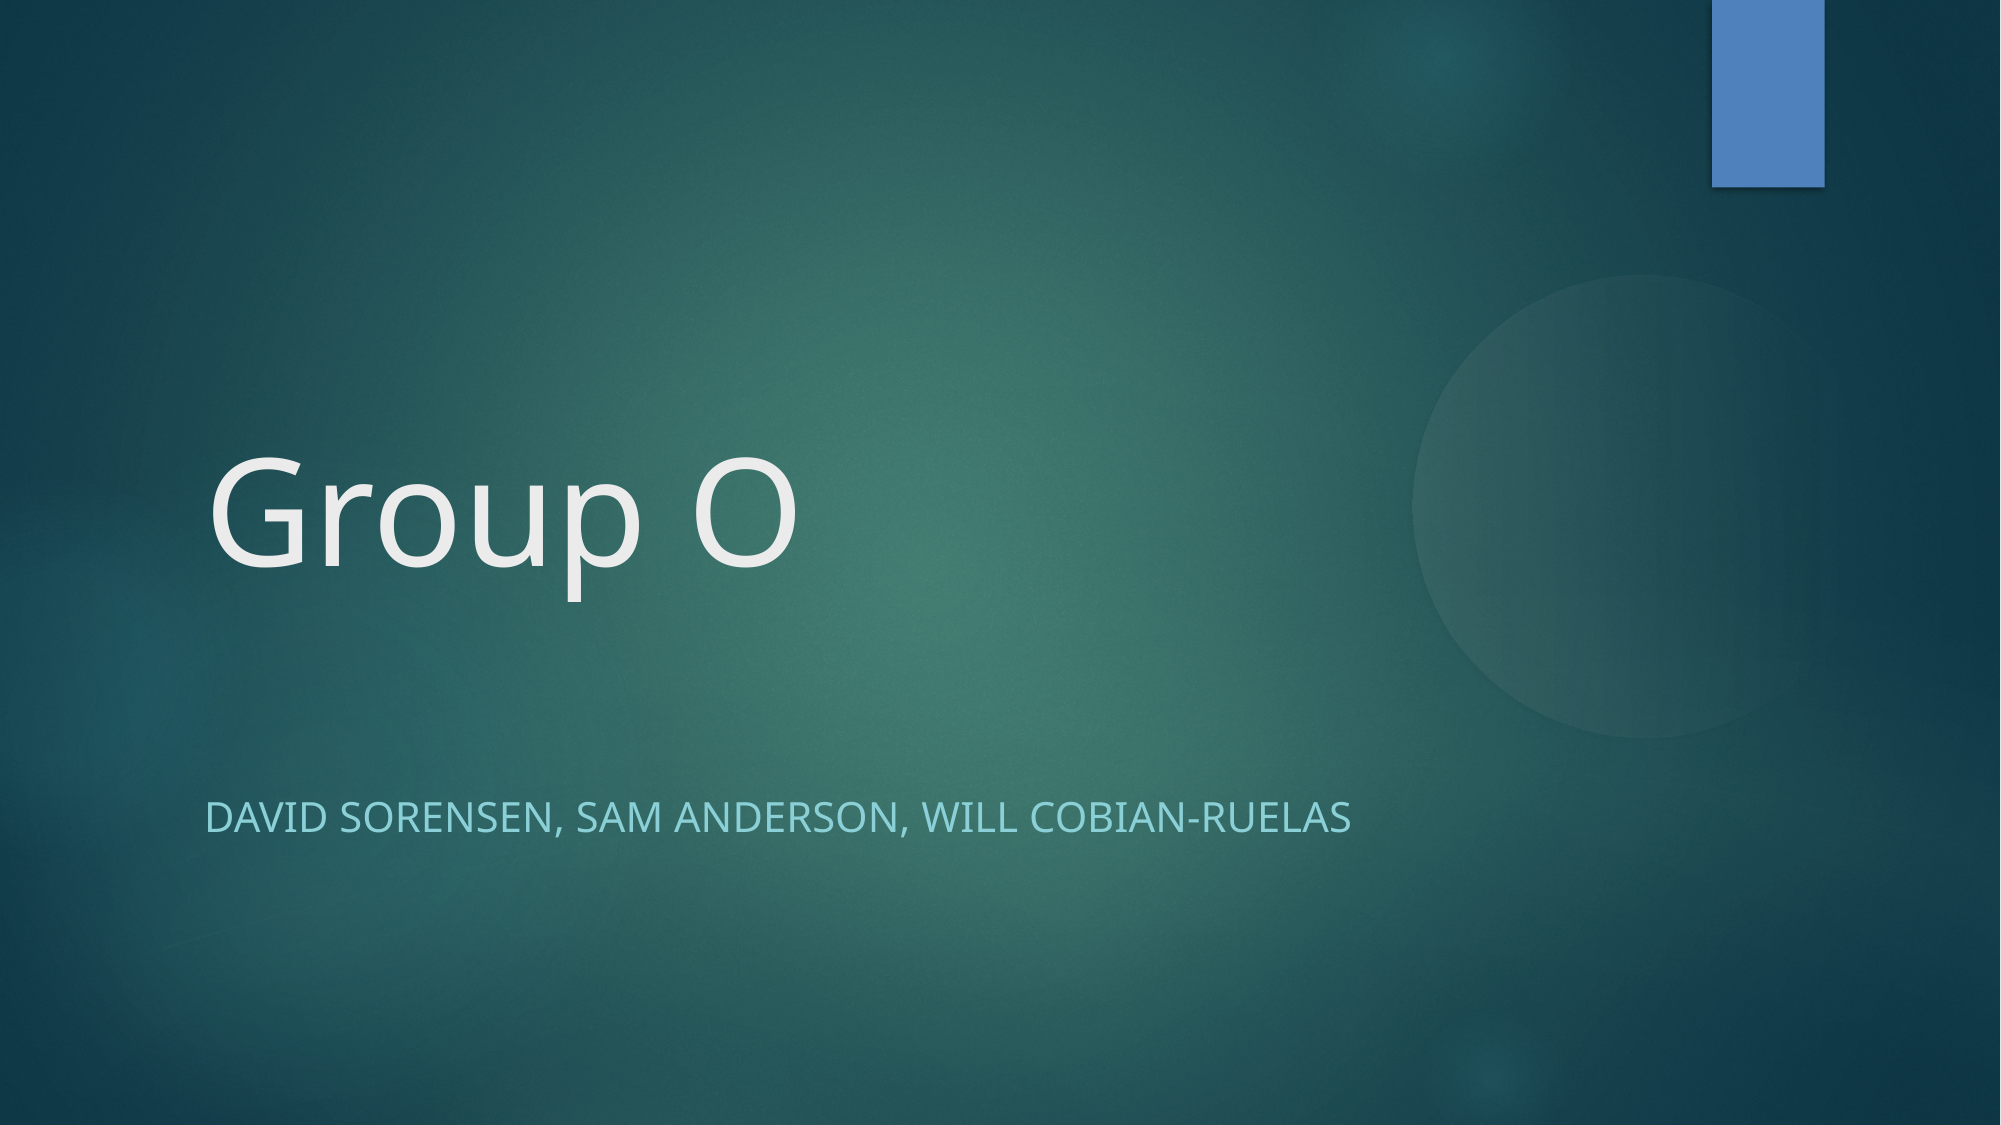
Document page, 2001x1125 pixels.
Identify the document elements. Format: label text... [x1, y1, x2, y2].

text_box Group O [189, 237, 1638, 783]
picture [0, 0, 2001, 1125]
text_box David Sorensen, Sam Anderson, Will Cobian-Ruelas [189, 783, 1638, 925]
